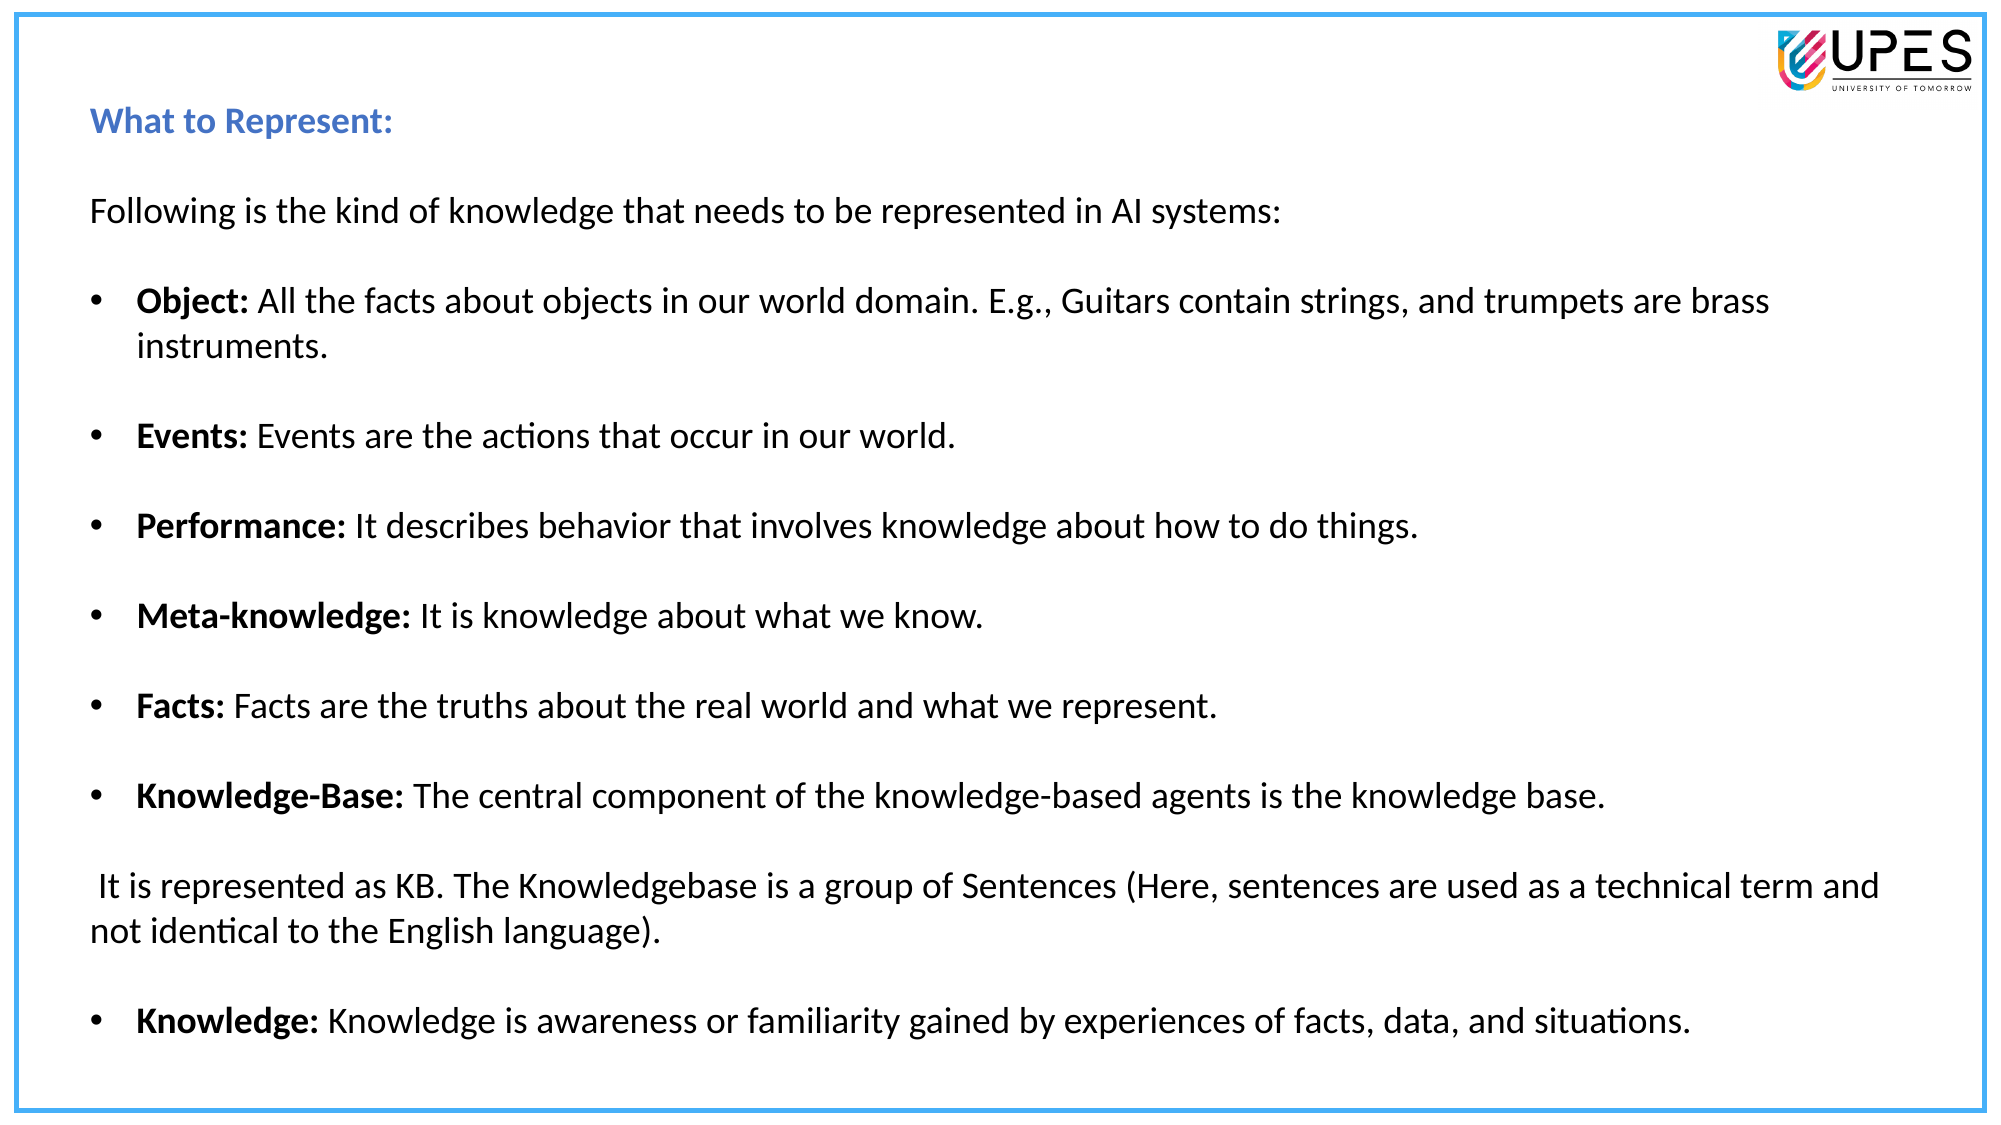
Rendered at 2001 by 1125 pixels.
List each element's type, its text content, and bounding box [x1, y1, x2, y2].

text_box What to Represent: Following is the kind of knowledge that needs to be represented in AI systems: Object: All the facts about objects in our world domain. E.g., Guitars contain strings, and trumpets are brass instruments. Events: Events are the actions that occur in our world. Performance: It describes behavior that involves knowledge about how to do things. Meta-knowledge: It is knowledge about what we know. Facts: Facts are the truths about the real world and what we represent. Knowledge-Base: The central component of the knowledge-based agents is the knowledge base. It is represented as KB. The Knowledgebase is a group of Sentences (Here, sentences are used as a technical term and not identical to the English language). Knowledge: Knowledge is awareness or familiarity gained by experiences of facts, data, and situations. [74, 89, 1932, 1049]
picture [1758, 20, 1978, 110]
